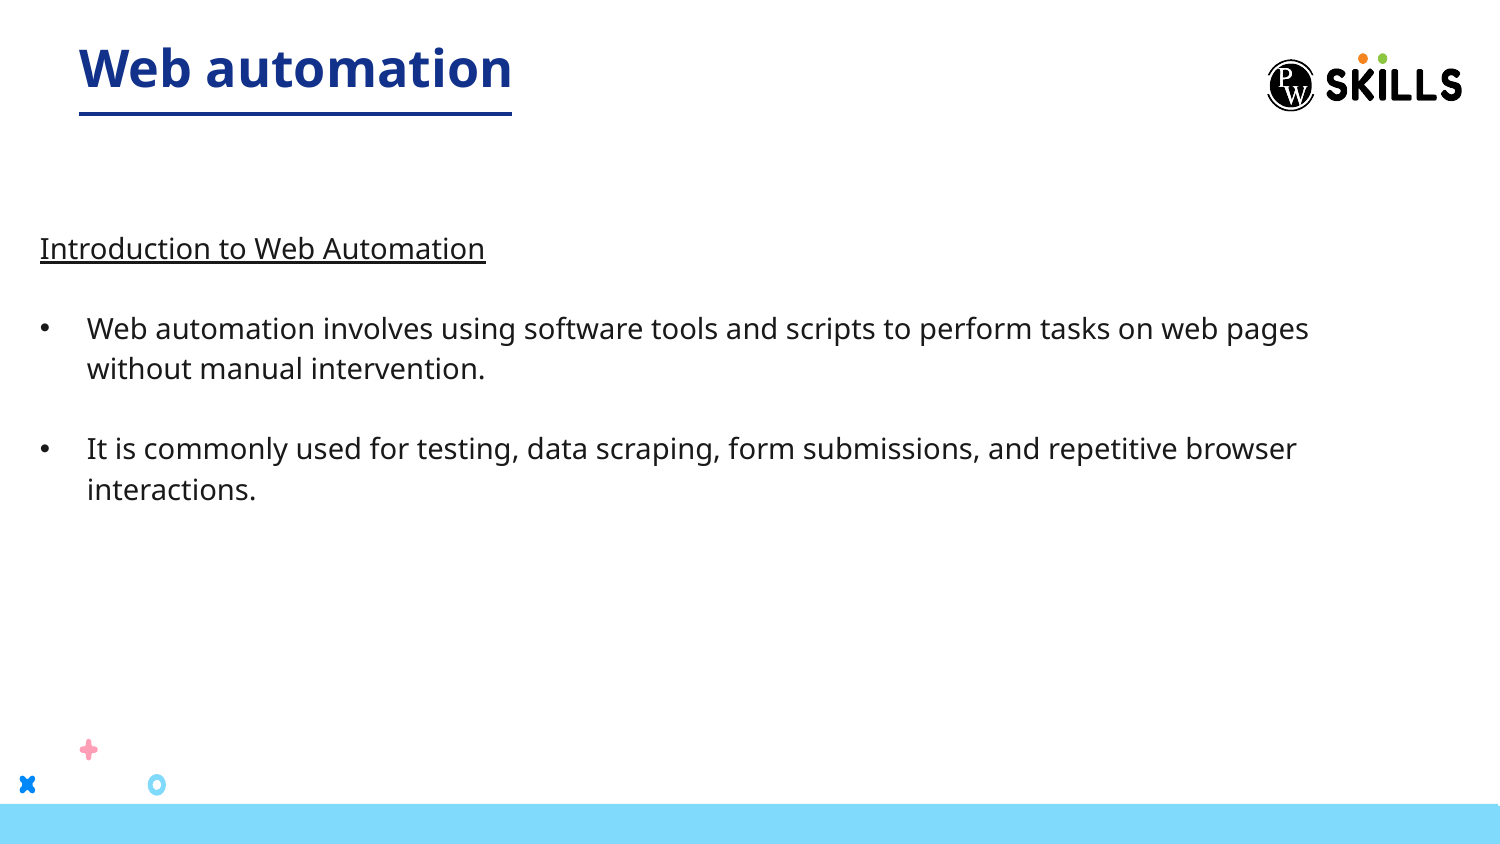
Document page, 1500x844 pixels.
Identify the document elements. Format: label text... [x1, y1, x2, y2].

list Introduction to Web Automation Web automation involves using software tools and scripts to perform tasks on web pages without manual intervention. It is commonly used for testing, data scraping, form submissions, and repetitive browser interactions. [0, 209, 1348, 681]
picture [1266, 53, 1463, 112]
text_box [19, 738, 167, 796]
title Web automation [64, 20, 1047, 114]
text_box [0, 805, 1500, 844]
